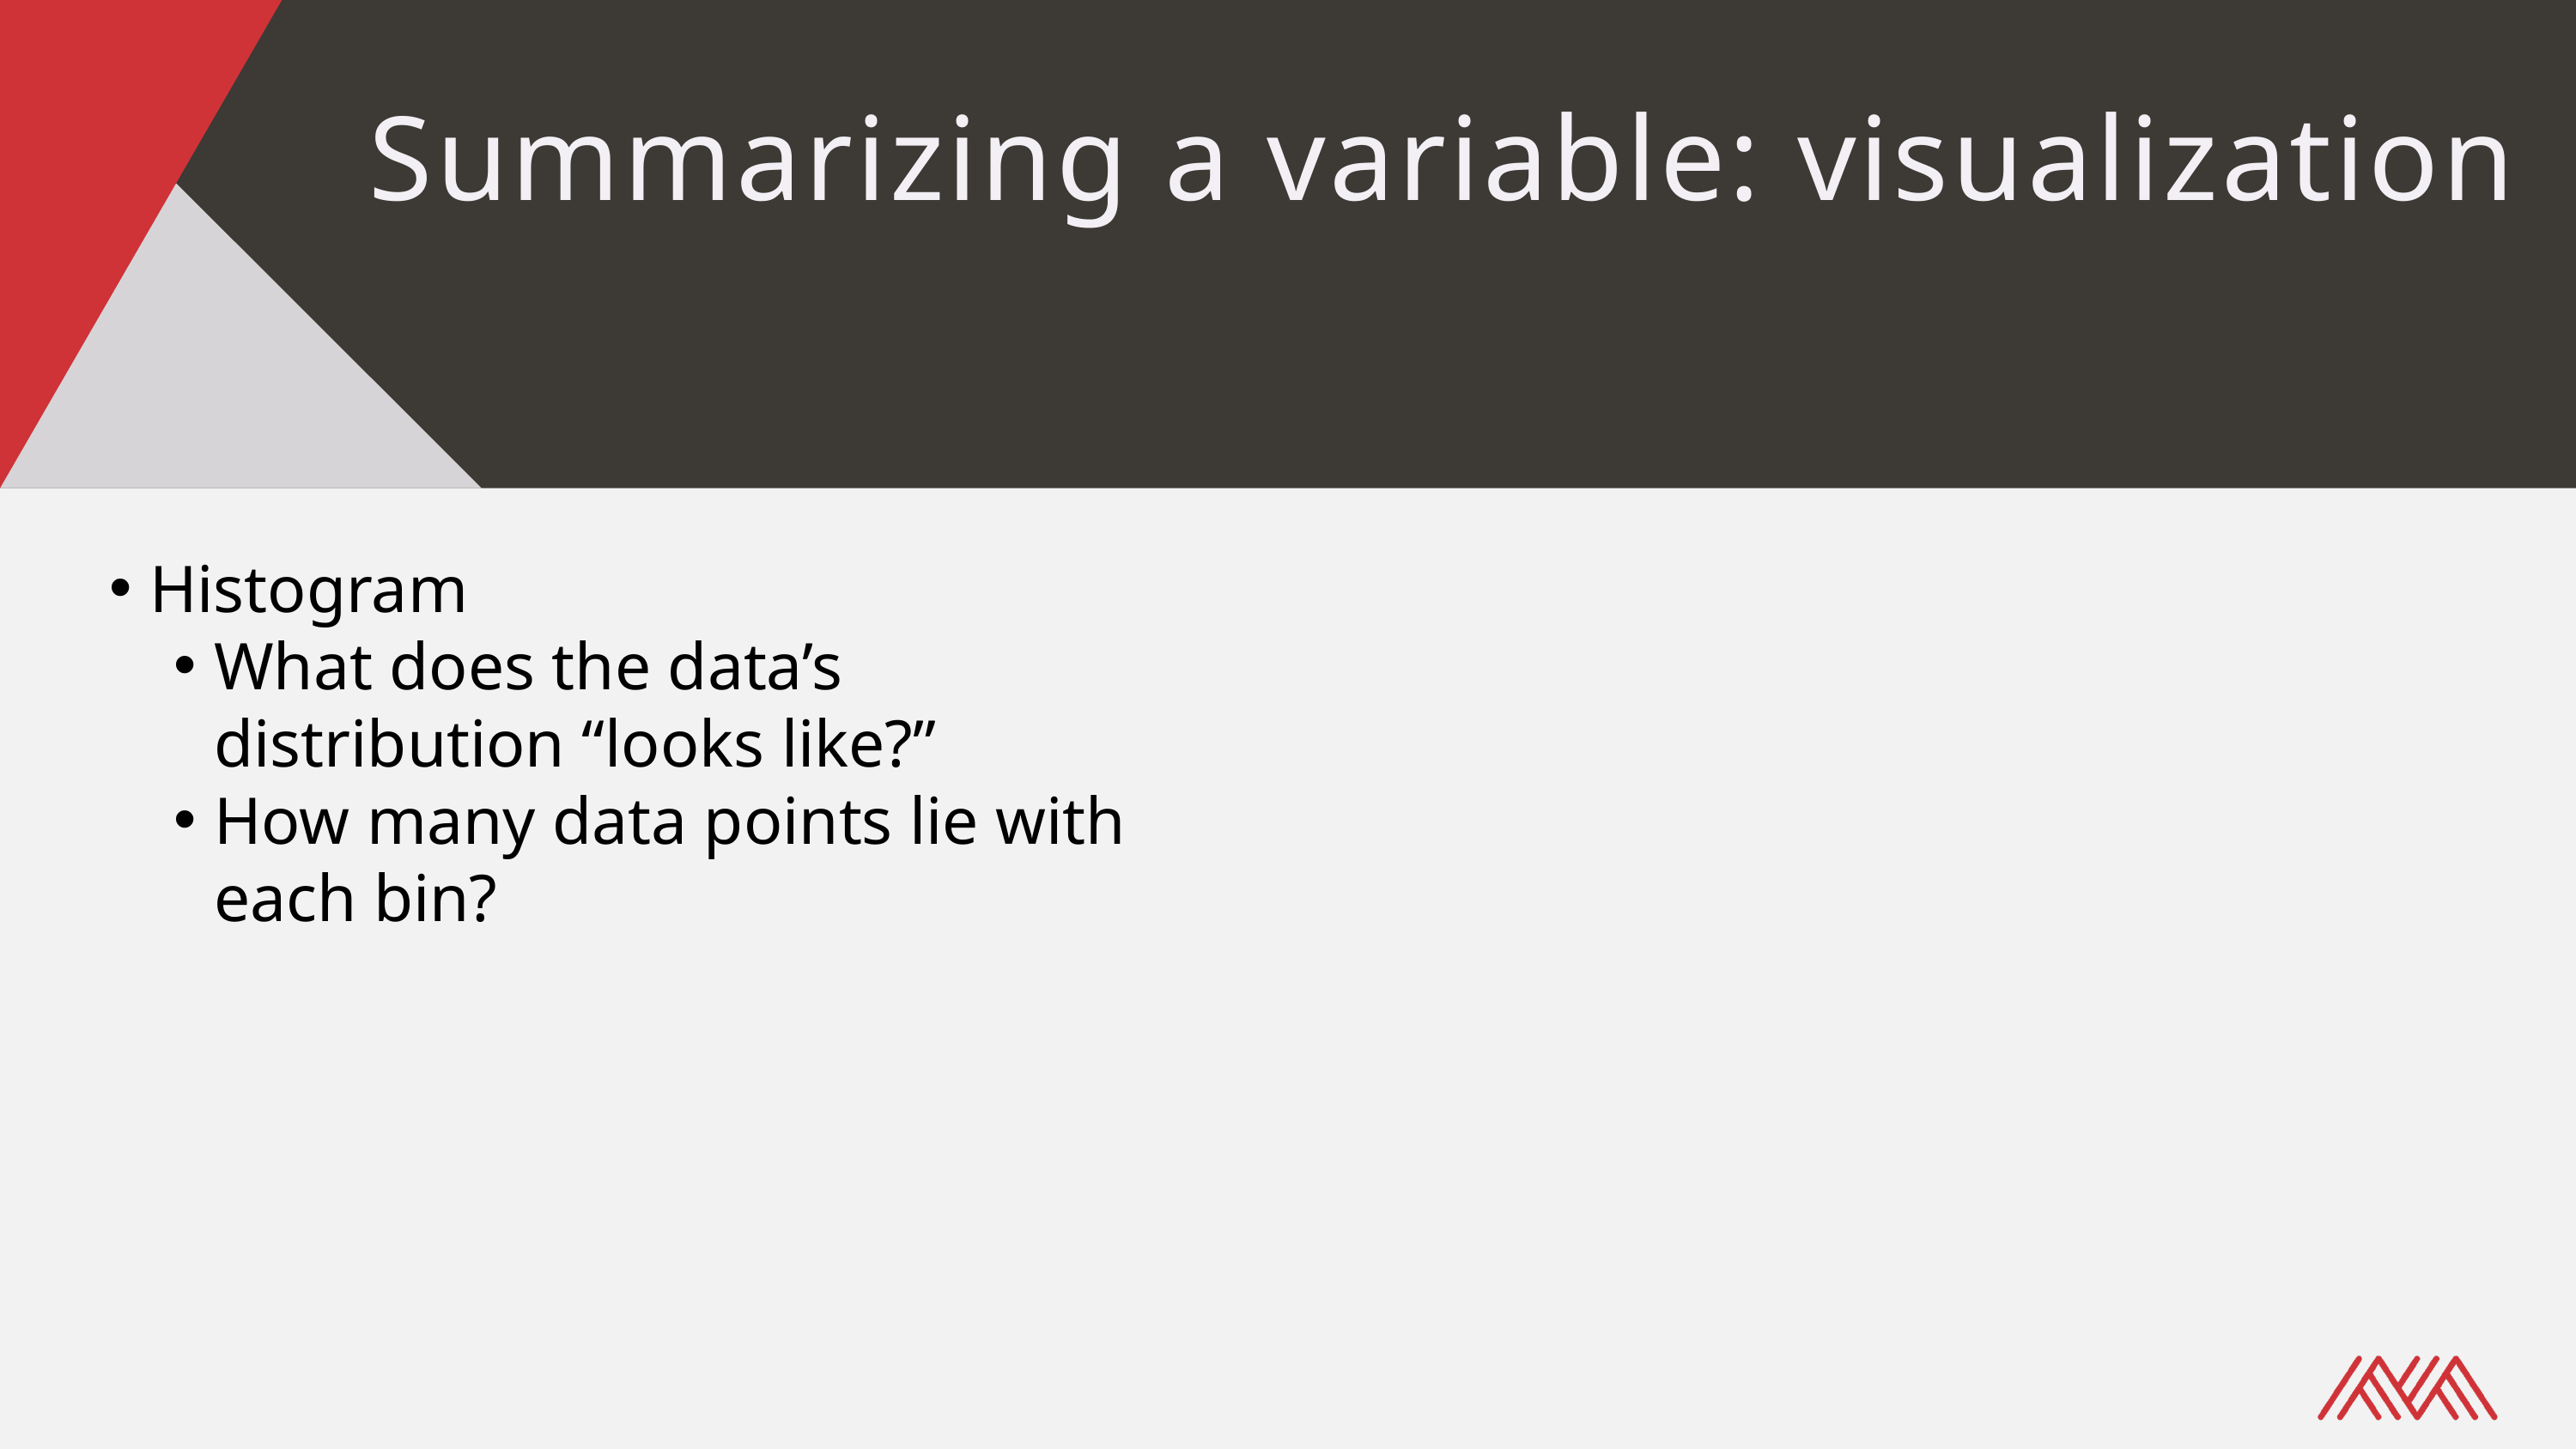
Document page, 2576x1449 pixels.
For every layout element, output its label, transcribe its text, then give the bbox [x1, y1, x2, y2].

text_box Histogram What does the data’s distribution “looks like?” How many data points lie with each bin? [32, 542, 1181, 941]
text_box Summarizing a variable: visualization [485, 61, 2519, 224]
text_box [302, 7, 483, 488]
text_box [0, 0, 298, 488]
picture [2266, 1304, 2551, 1422]
text_box [302, 0, 2576, 488]
